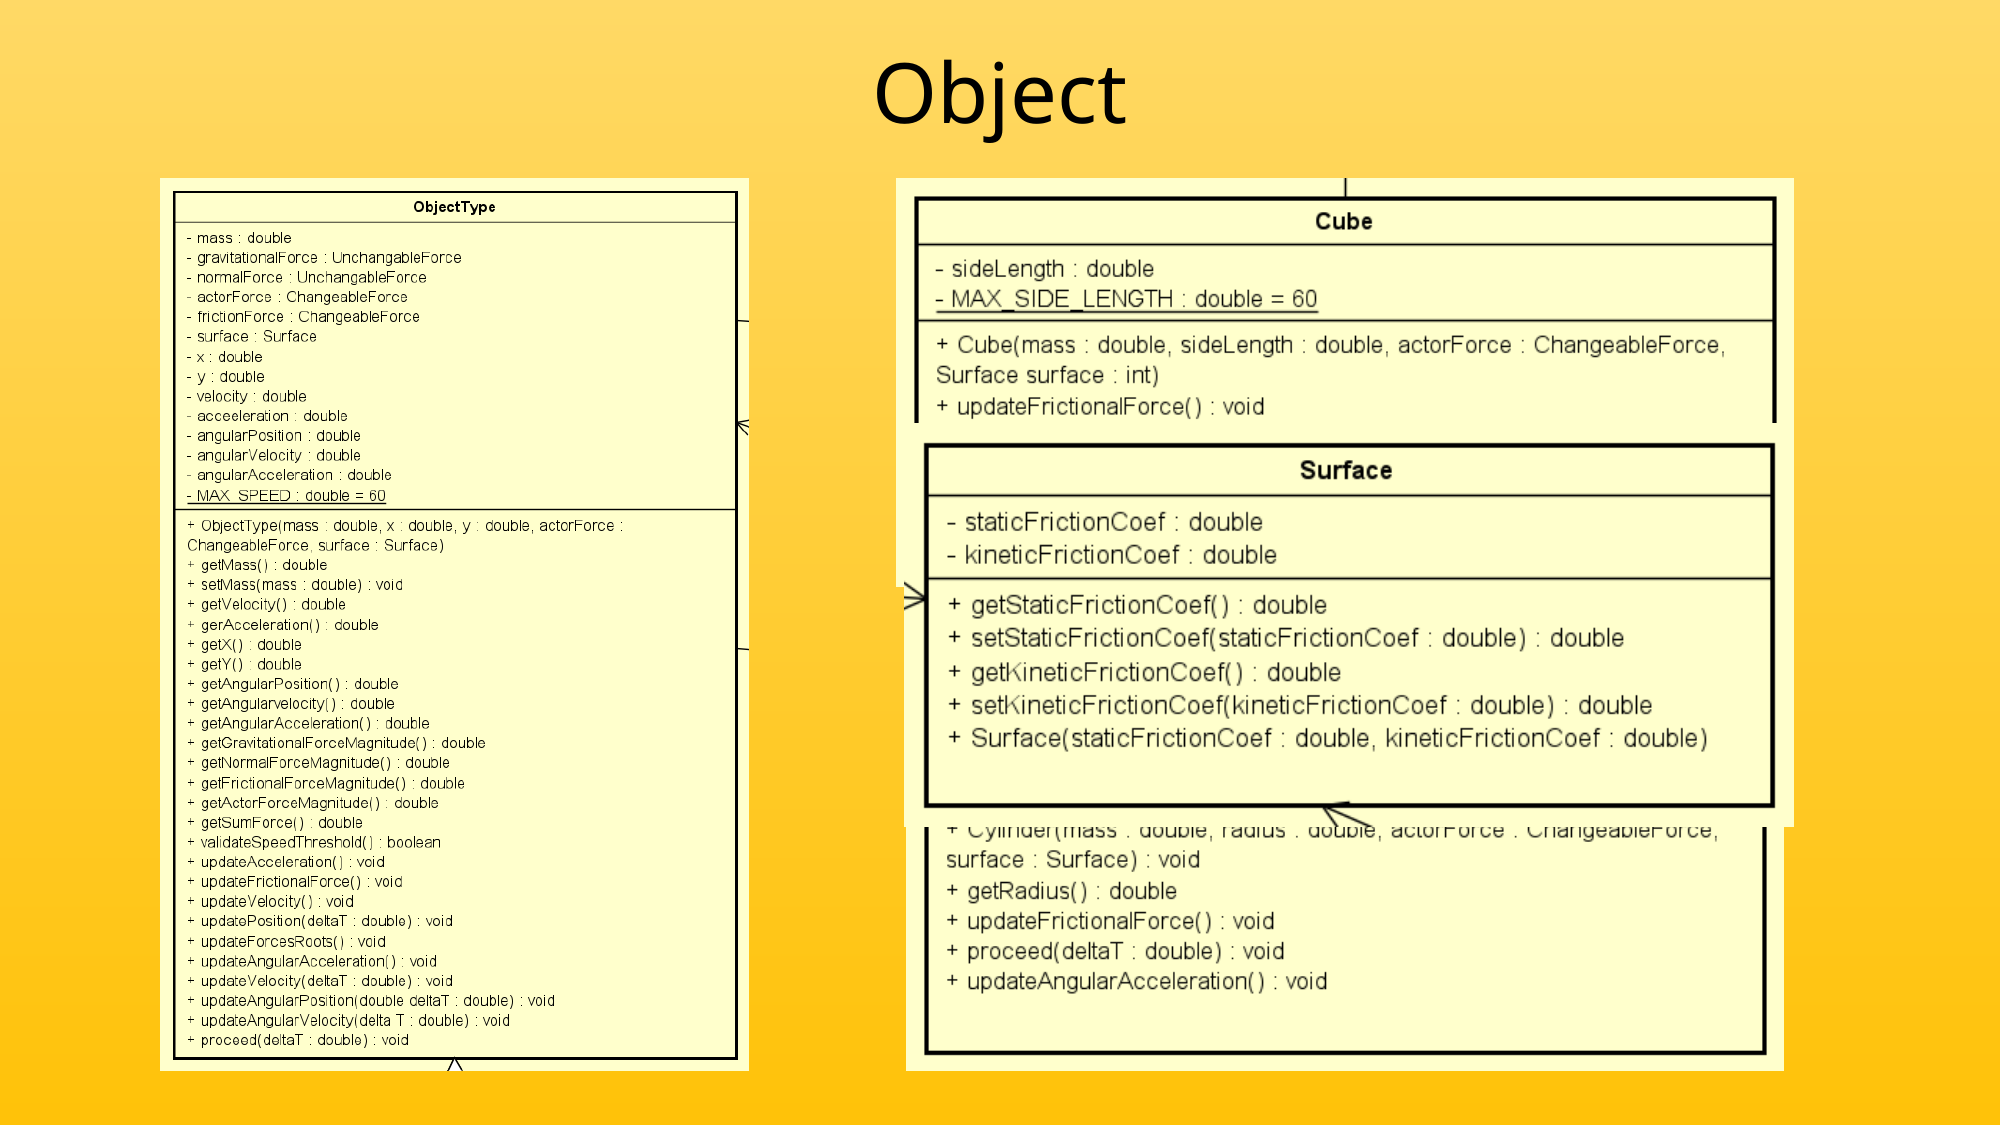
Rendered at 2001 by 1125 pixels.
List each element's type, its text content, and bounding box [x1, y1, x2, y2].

picture [160, 178, 749, 1072]
picture [896, 178, 1794, 1071]
text_box Object [564, 33, 1436, 148]
